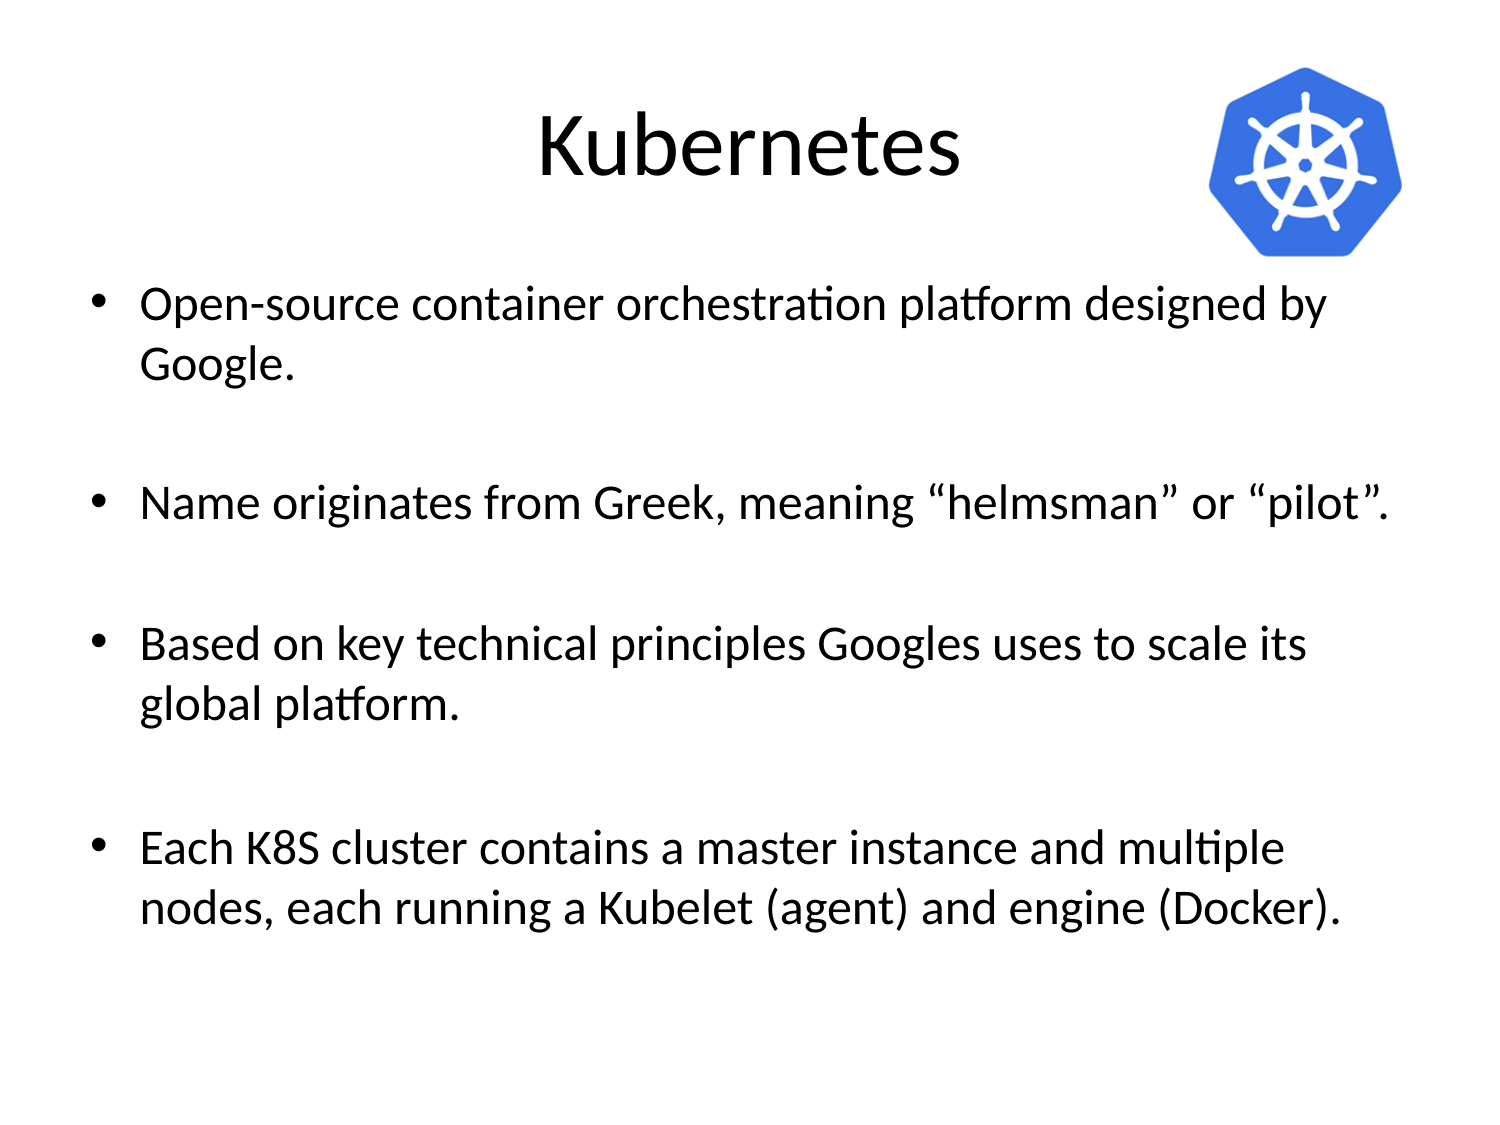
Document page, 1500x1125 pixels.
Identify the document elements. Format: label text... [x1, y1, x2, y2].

title Kubernetes [75, 45, 1425, 233]
list Open-source container orchestration platform designed by Google. Name originates from Greek, meaning “helmsman” or “pilot”. Based on key technical principles Googles uses to scale its global platform. Each K8S cluster contains a master instance and multiple nodes, each running a Kubelet (agent) and engine (Docker). [75, 262, 1425, 1005]
picture [1201, 61, 1409, 263]
